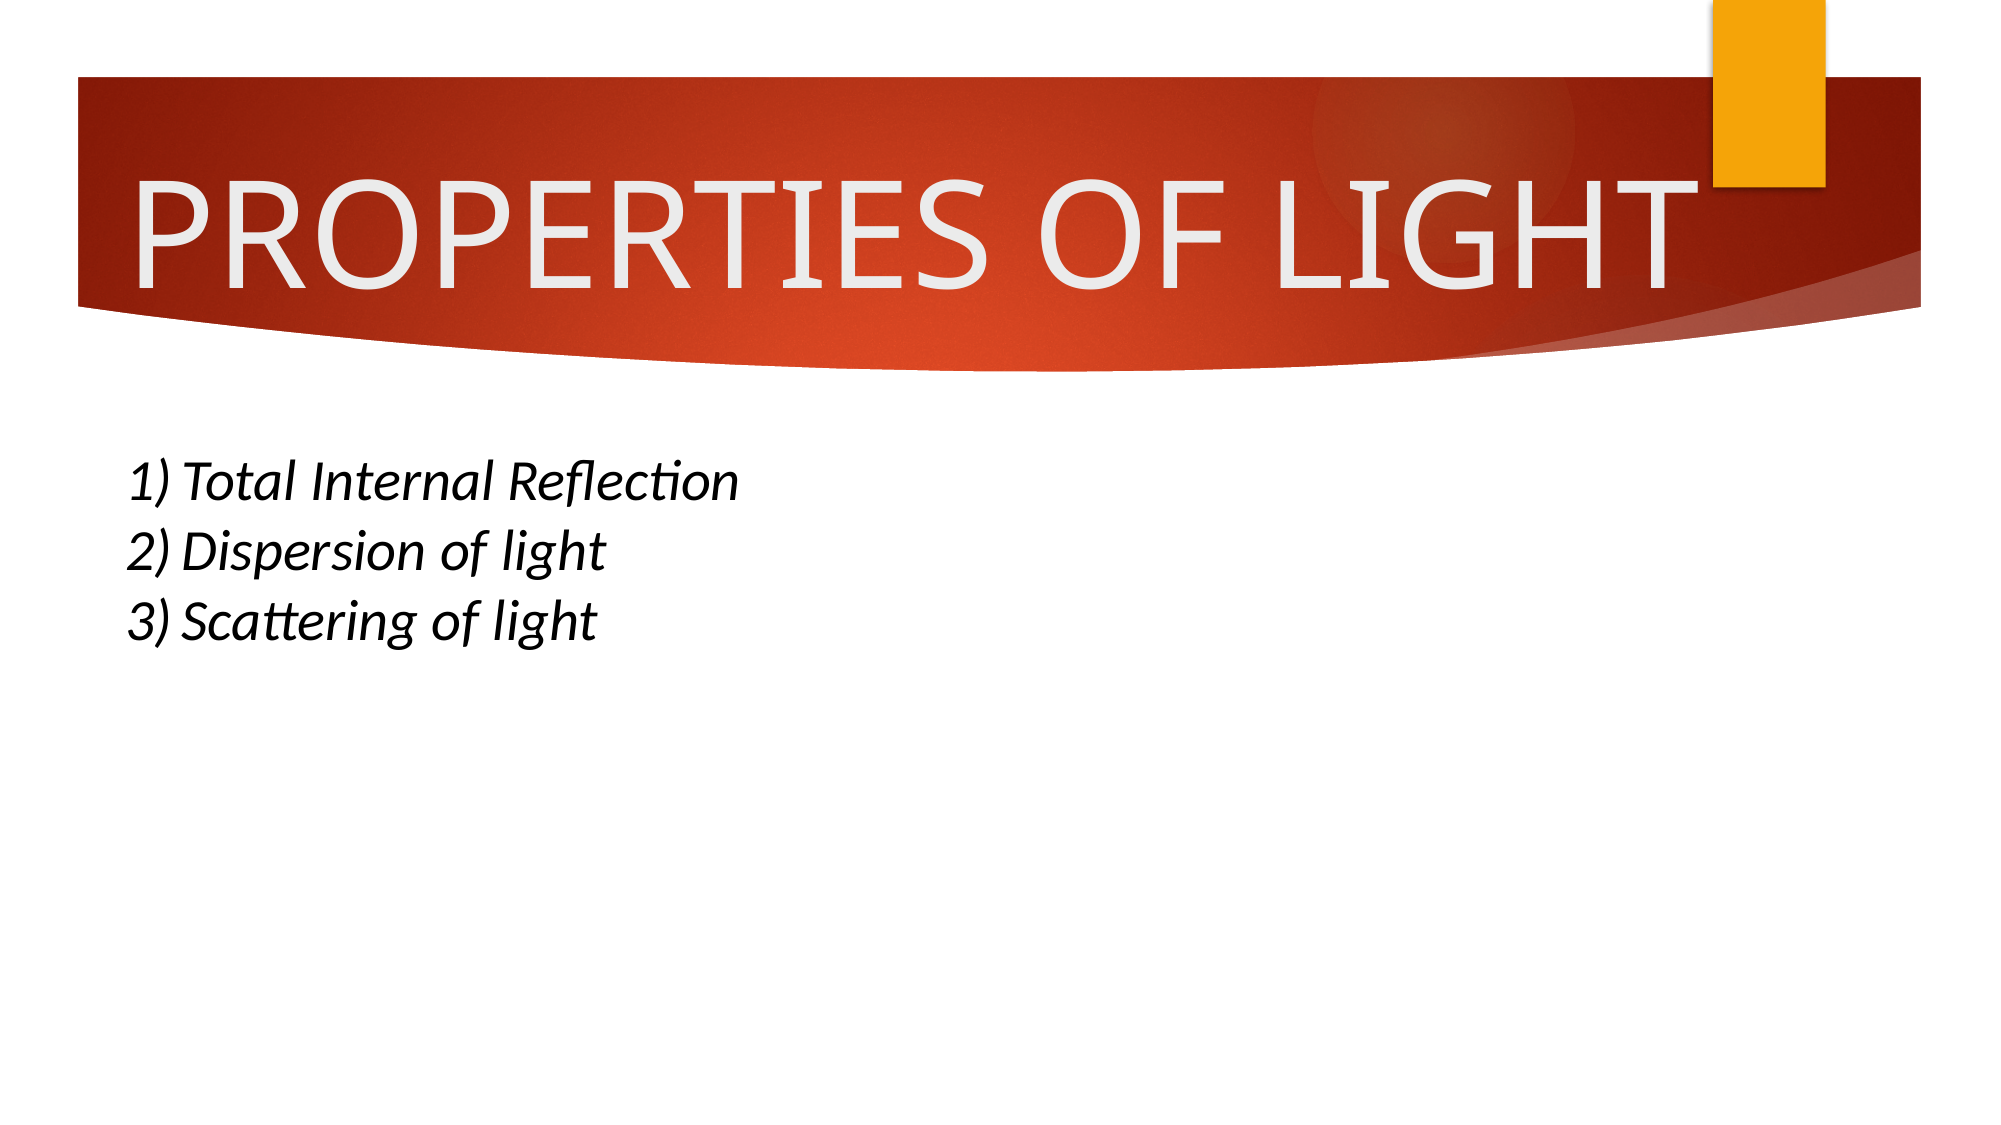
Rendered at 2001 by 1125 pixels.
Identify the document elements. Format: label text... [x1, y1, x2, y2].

text_box Total Internal Reflection Dispersion of light Scattering of light [110, 434, 1635, 660]
title PROPERTIES OF LIGHT [110, 88, 2000, 404]
